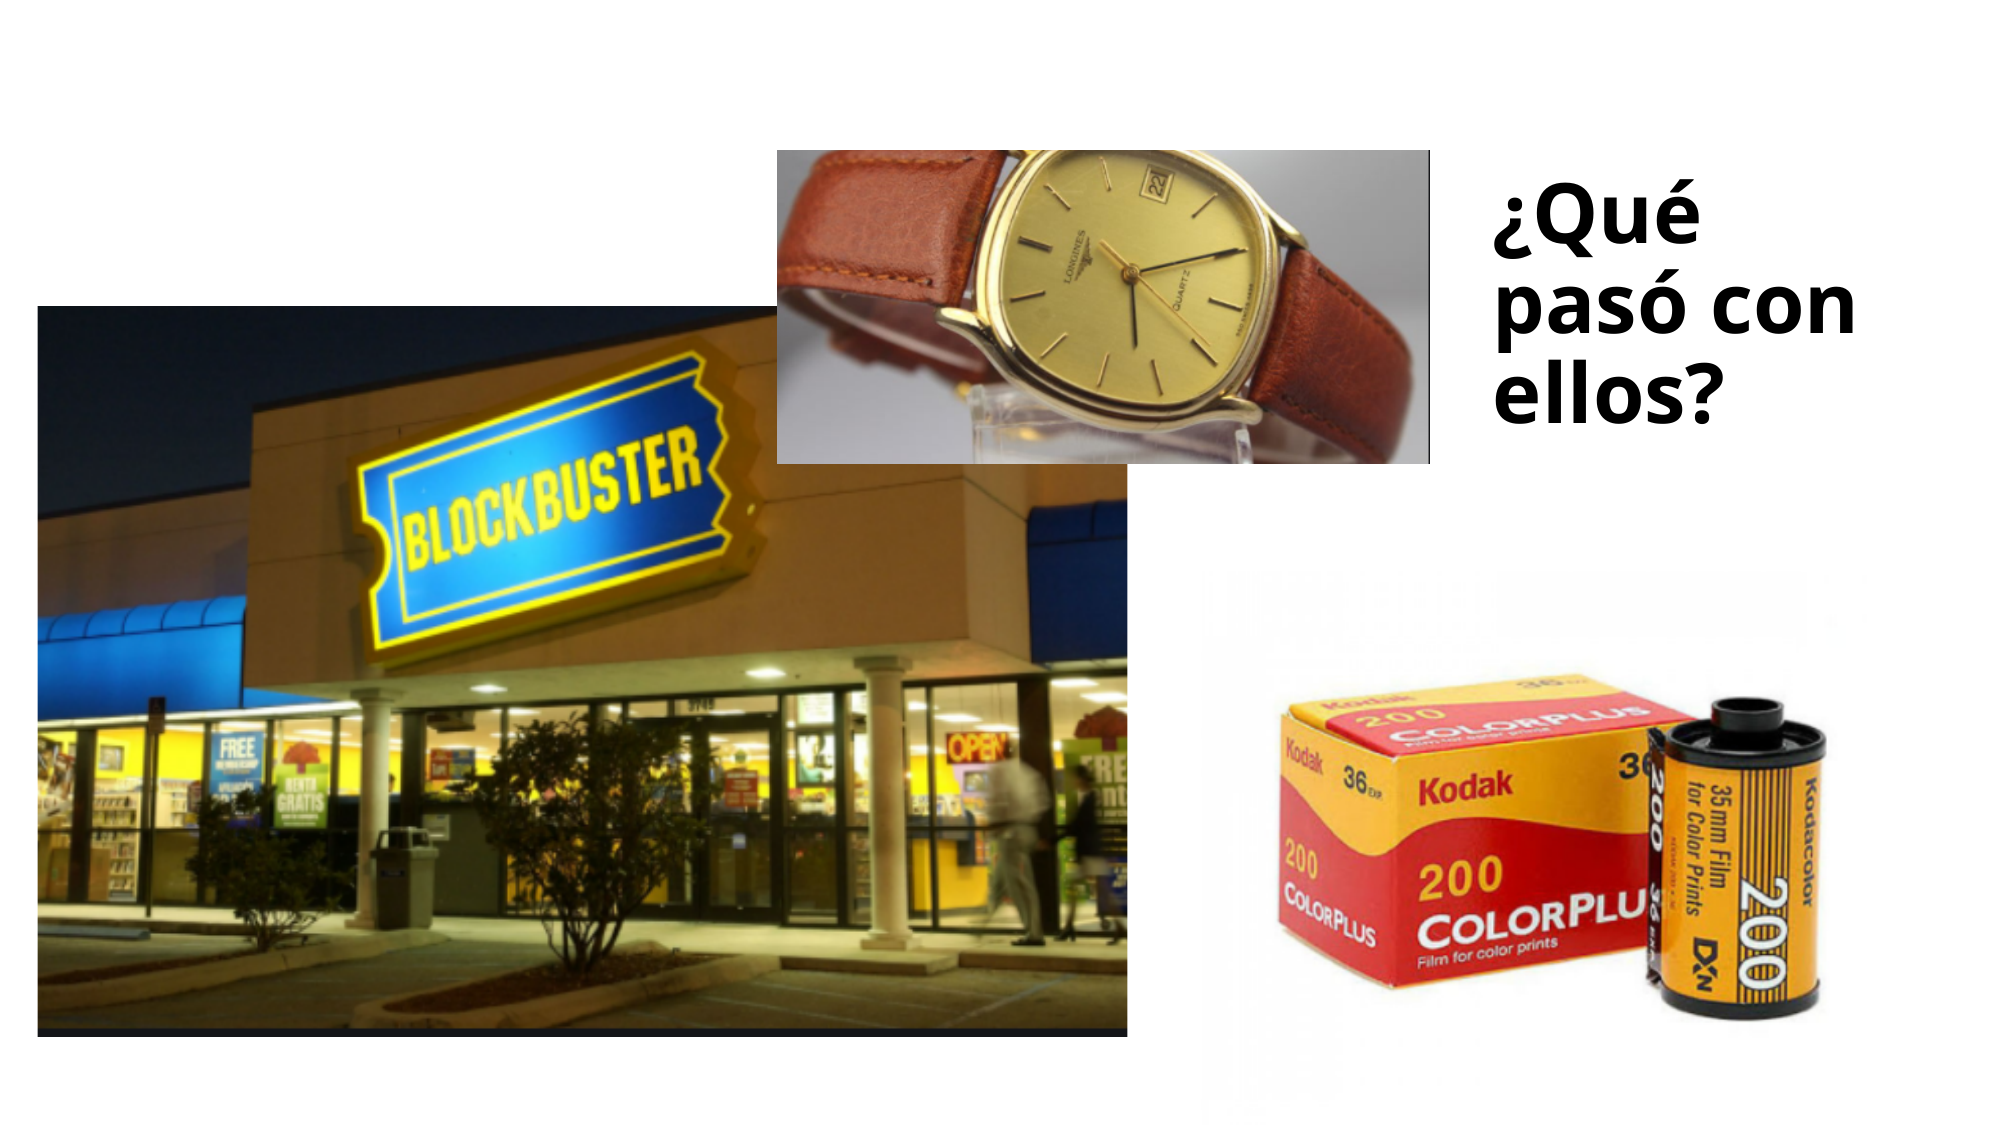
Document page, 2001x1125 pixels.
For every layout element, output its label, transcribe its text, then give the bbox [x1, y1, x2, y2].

picture [37, 150, 1430, 1037]
text_box ¿Qué pasó con ellos? [1481, 150, 1932, 464]
picture [1201, 571, 1896, 1125]
